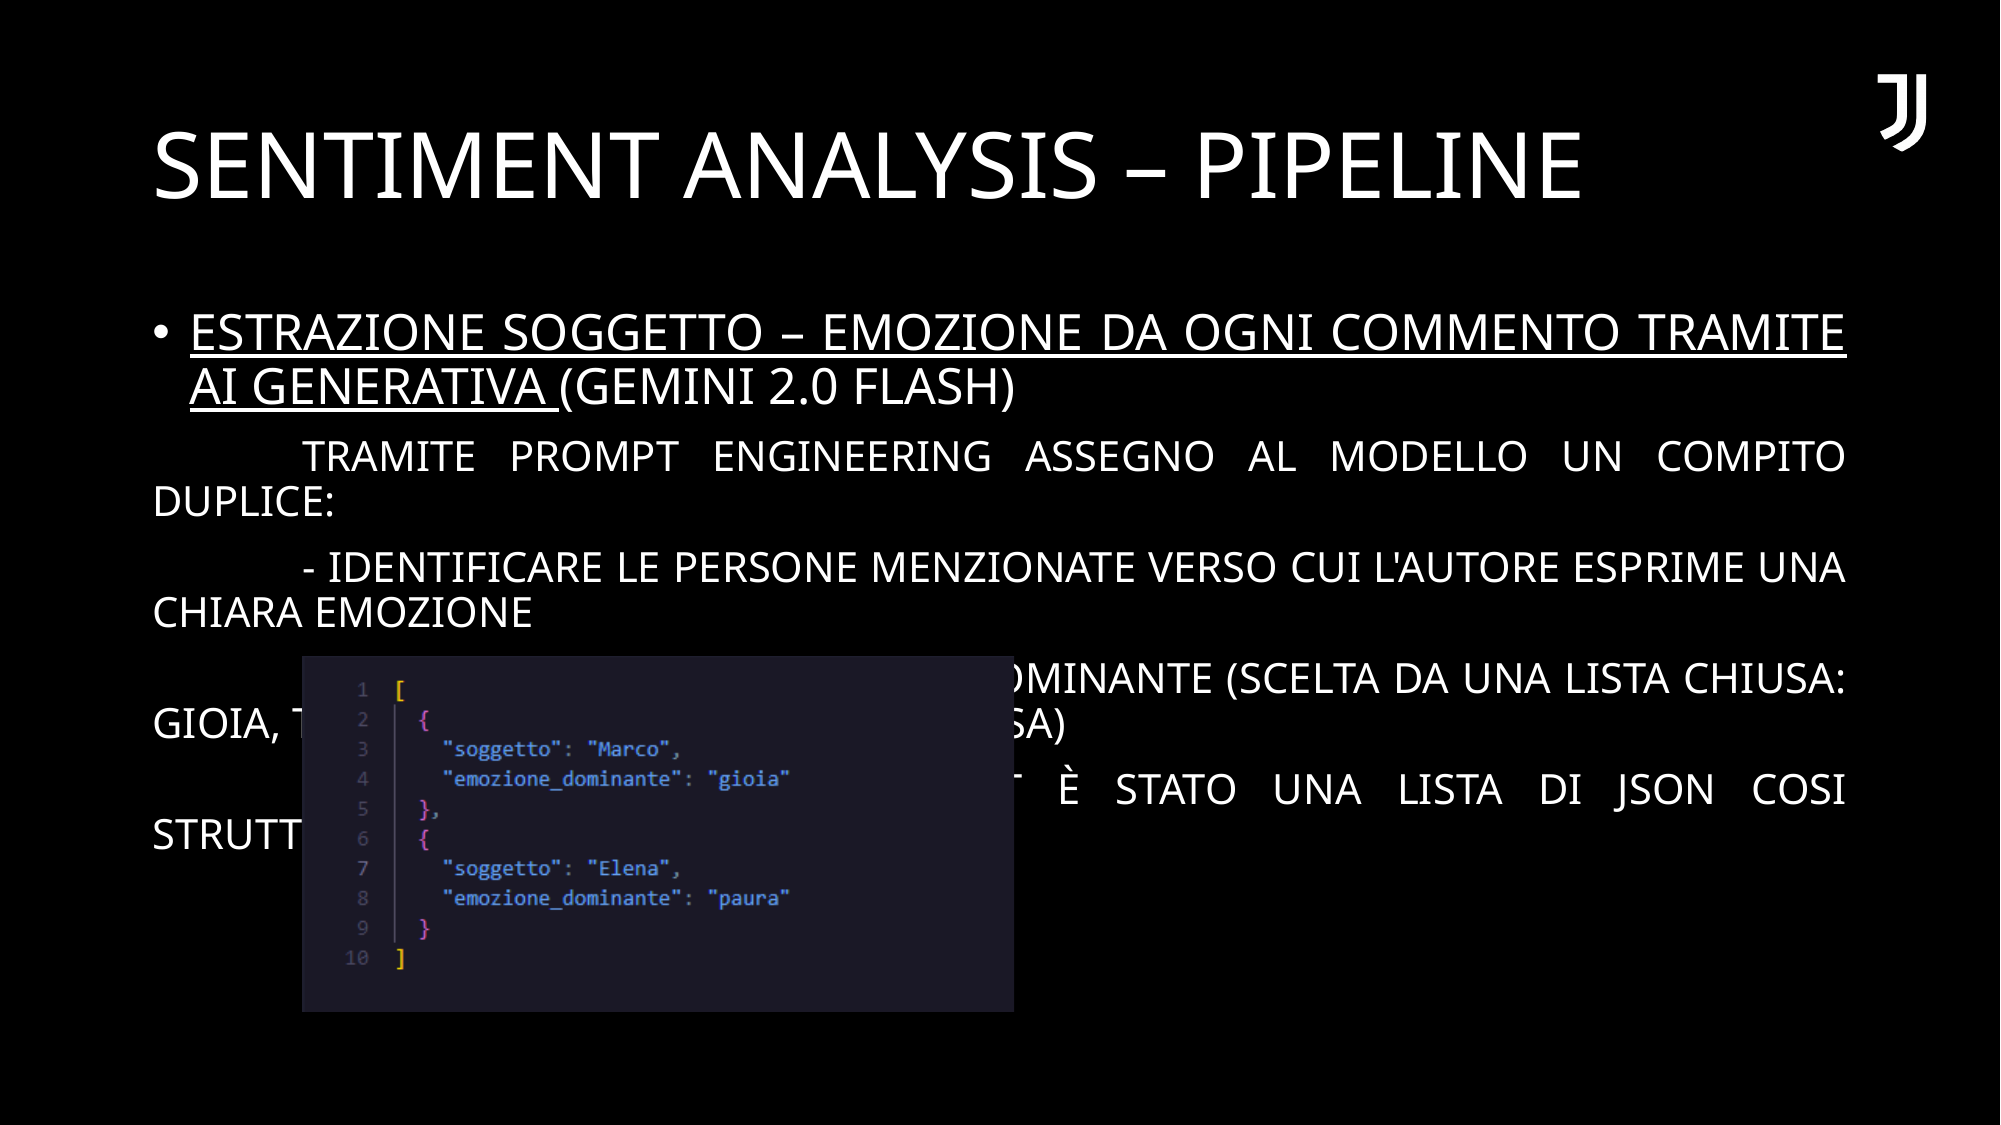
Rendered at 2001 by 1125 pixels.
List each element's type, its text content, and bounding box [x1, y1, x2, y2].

picture [1863, 70, 1955, 154]
picture [301, 655, 1015, 1012]
title Sentiment Analysis – Pipeline [137, 59, 1863, 278]
list Estrazione soggetto – emozione da ogni commento tramite ai generativa (Gemini 2.0 Flash) Tramite prompt engineering assegno al modello un compito duplice: - Identificare le persone menzionate verso cui l'autore esprime una chiara emozione - Determinare l'emozione predominante (scelta da una lista chiusa: gioia, tristezza, rabbia, paura, sorpresa) Per ogni messaggio l’output è stato una lista di json cosi strutturati: [137, 299, 1863, 1014]
